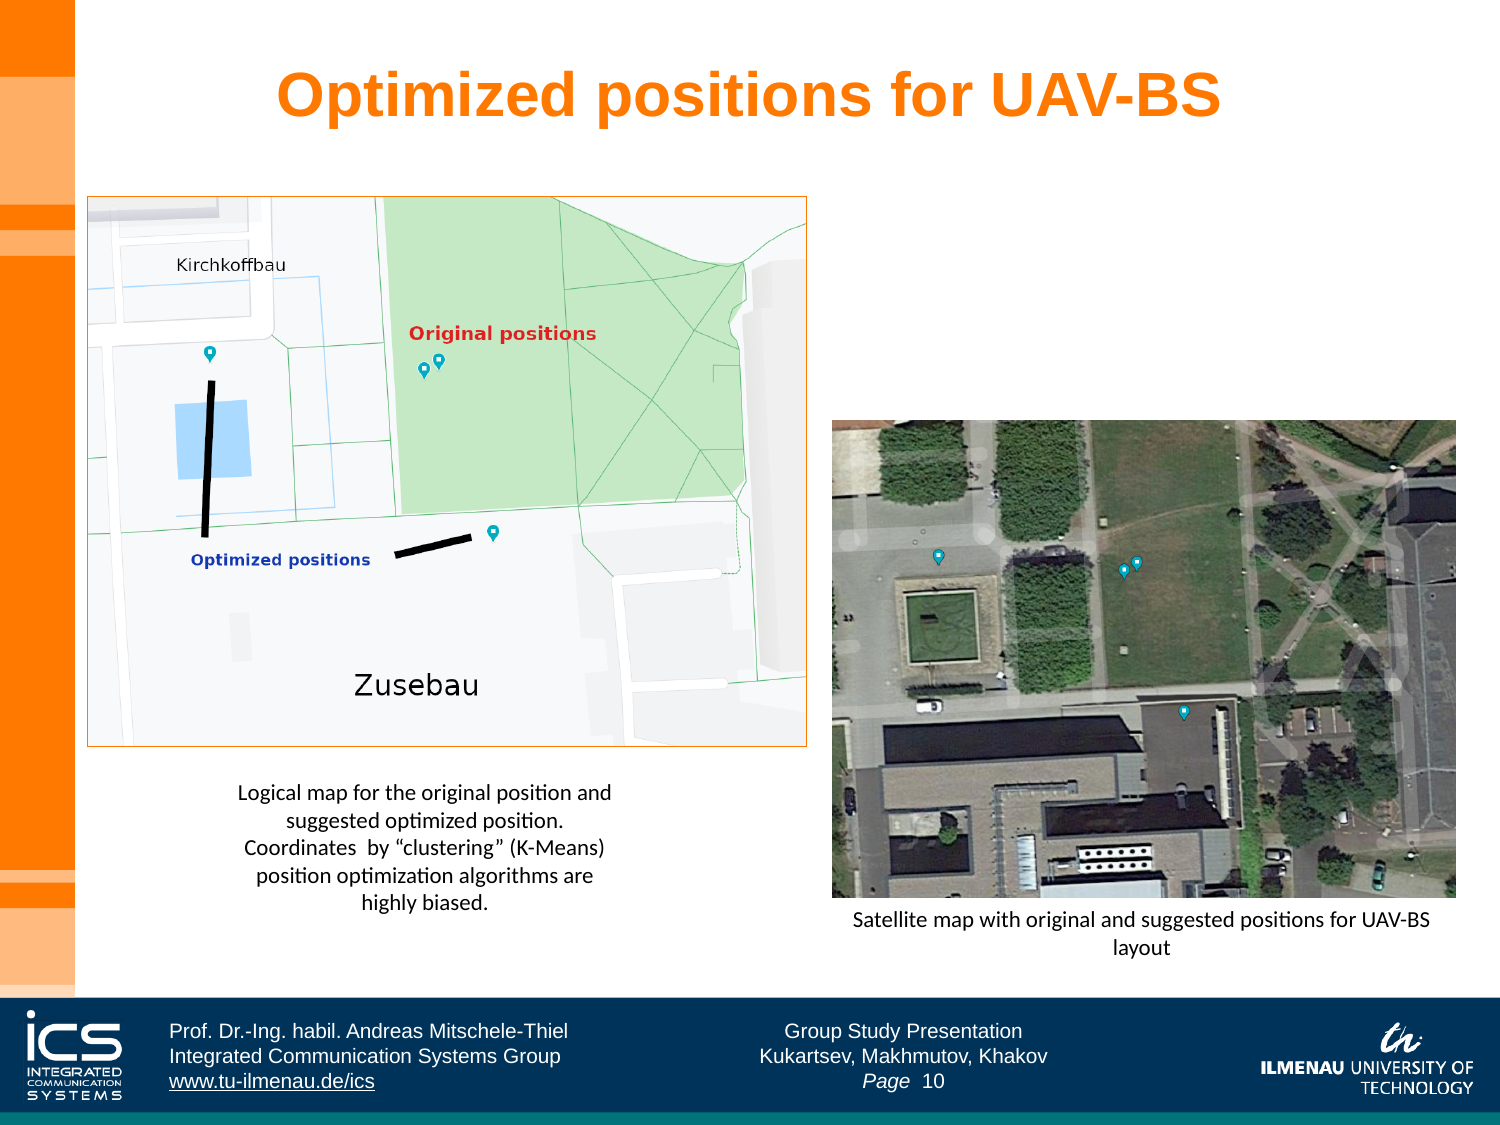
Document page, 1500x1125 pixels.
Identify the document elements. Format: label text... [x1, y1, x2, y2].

text_box Logical map for the original position and suggested optimized position. Coordinates by “clustering” (K-Means) position optimization algorithms are highly biased. [218, 770, 632, 923]
text_box Satellite map with original and suggested positions for UAV-BS layout [832, 904, 1452, 968]
picture [23, 1009, 124, 1102]
title Optimized positions for UAV-BS [75, 45, 1425, 138]
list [87, 196, 807, 748]
picture [1261, 1022, 1474, 1094]
picture [832, 420, 1456, 898]
